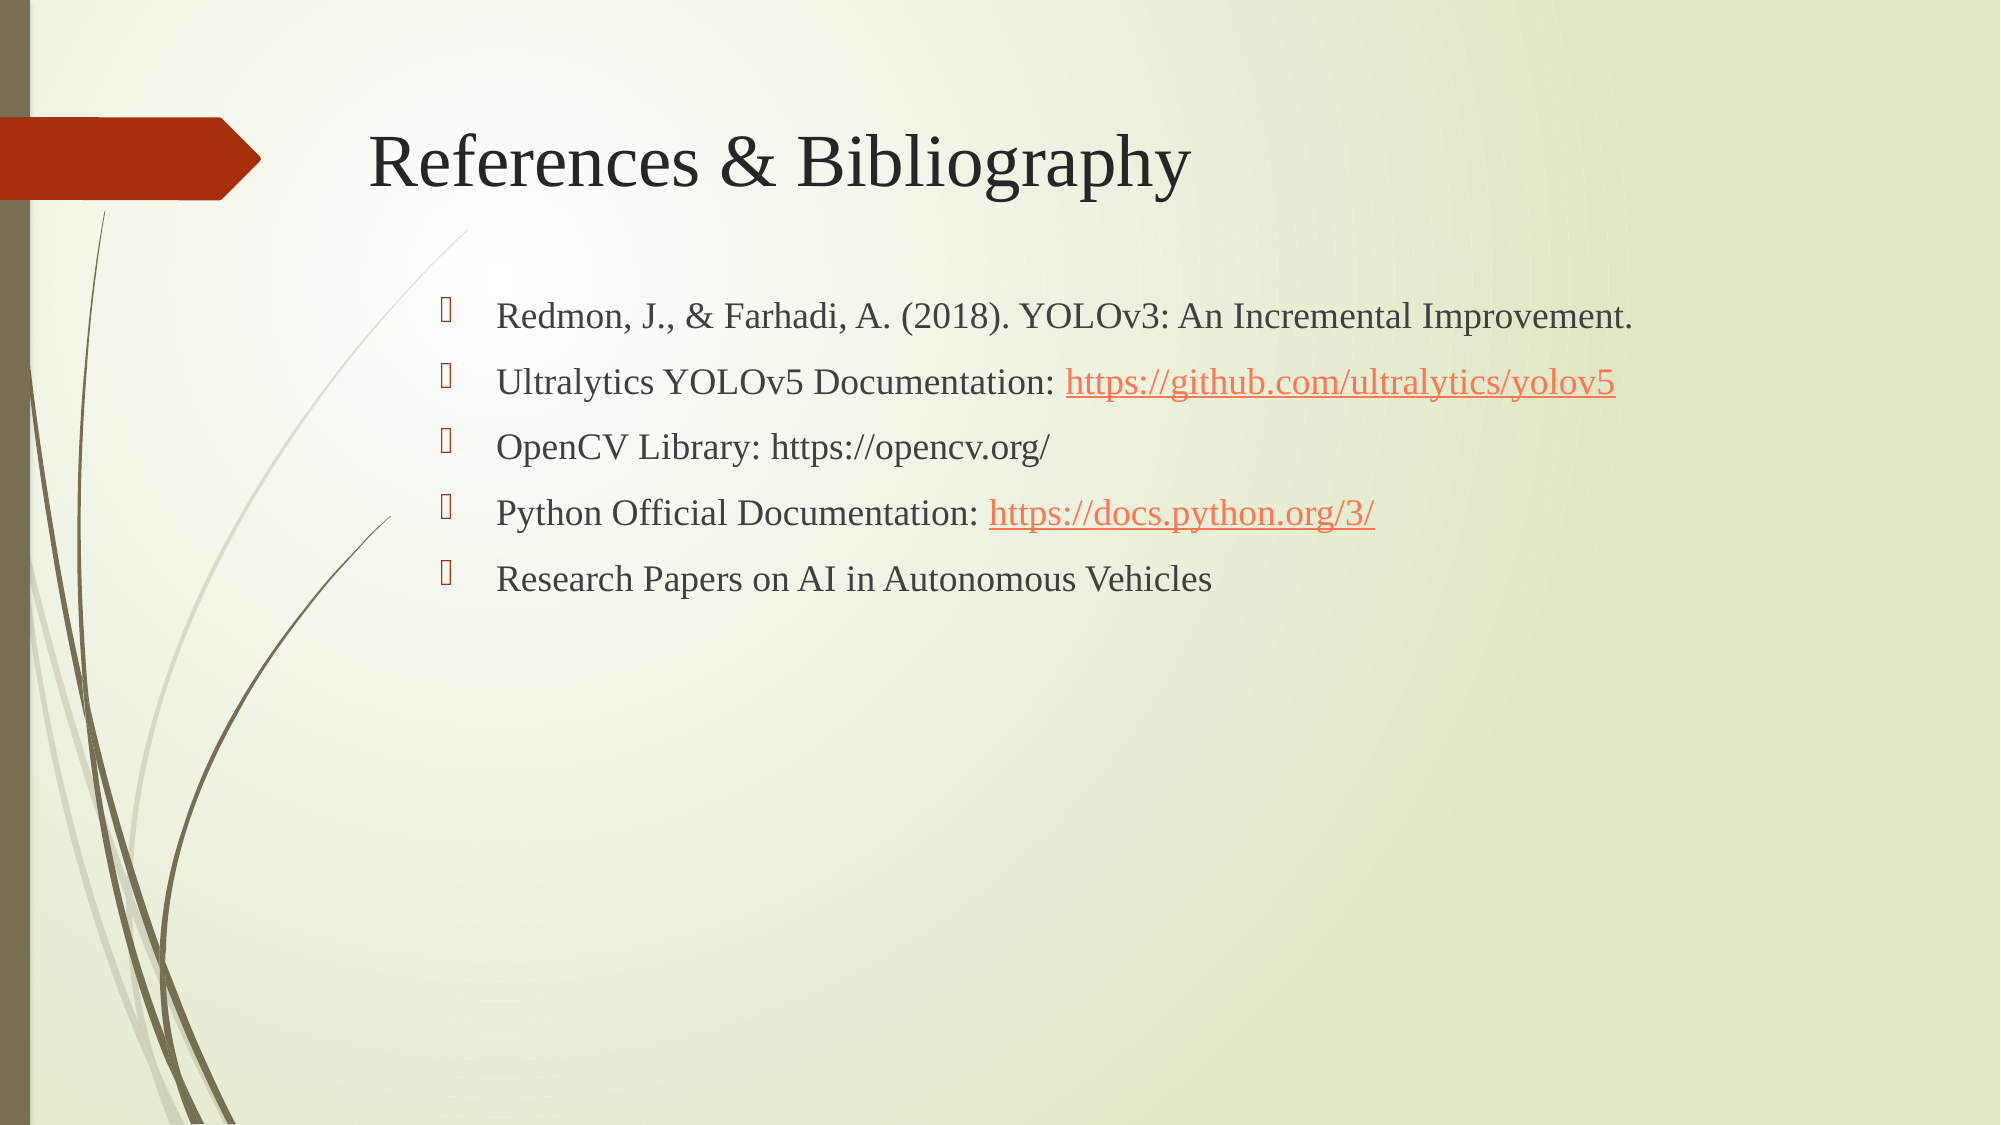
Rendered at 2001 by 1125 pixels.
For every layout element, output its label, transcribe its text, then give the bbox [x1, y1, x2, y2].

title References & Bibliography [353, 103, 1280, 245]
list Redmon, J., & Farhadi, A. (2018). YOLOv3: An Incremental Improvement. Ultralytics YOLOv5 Documentation: https://github.com/ultralytics/yolov5 OpenCV Library: https://opencv.org/ Python Official Documentation: https://docs.python.org/3/ Research Papers on AI in Autonomous Vehicles [424, 283, 1888, 903]
